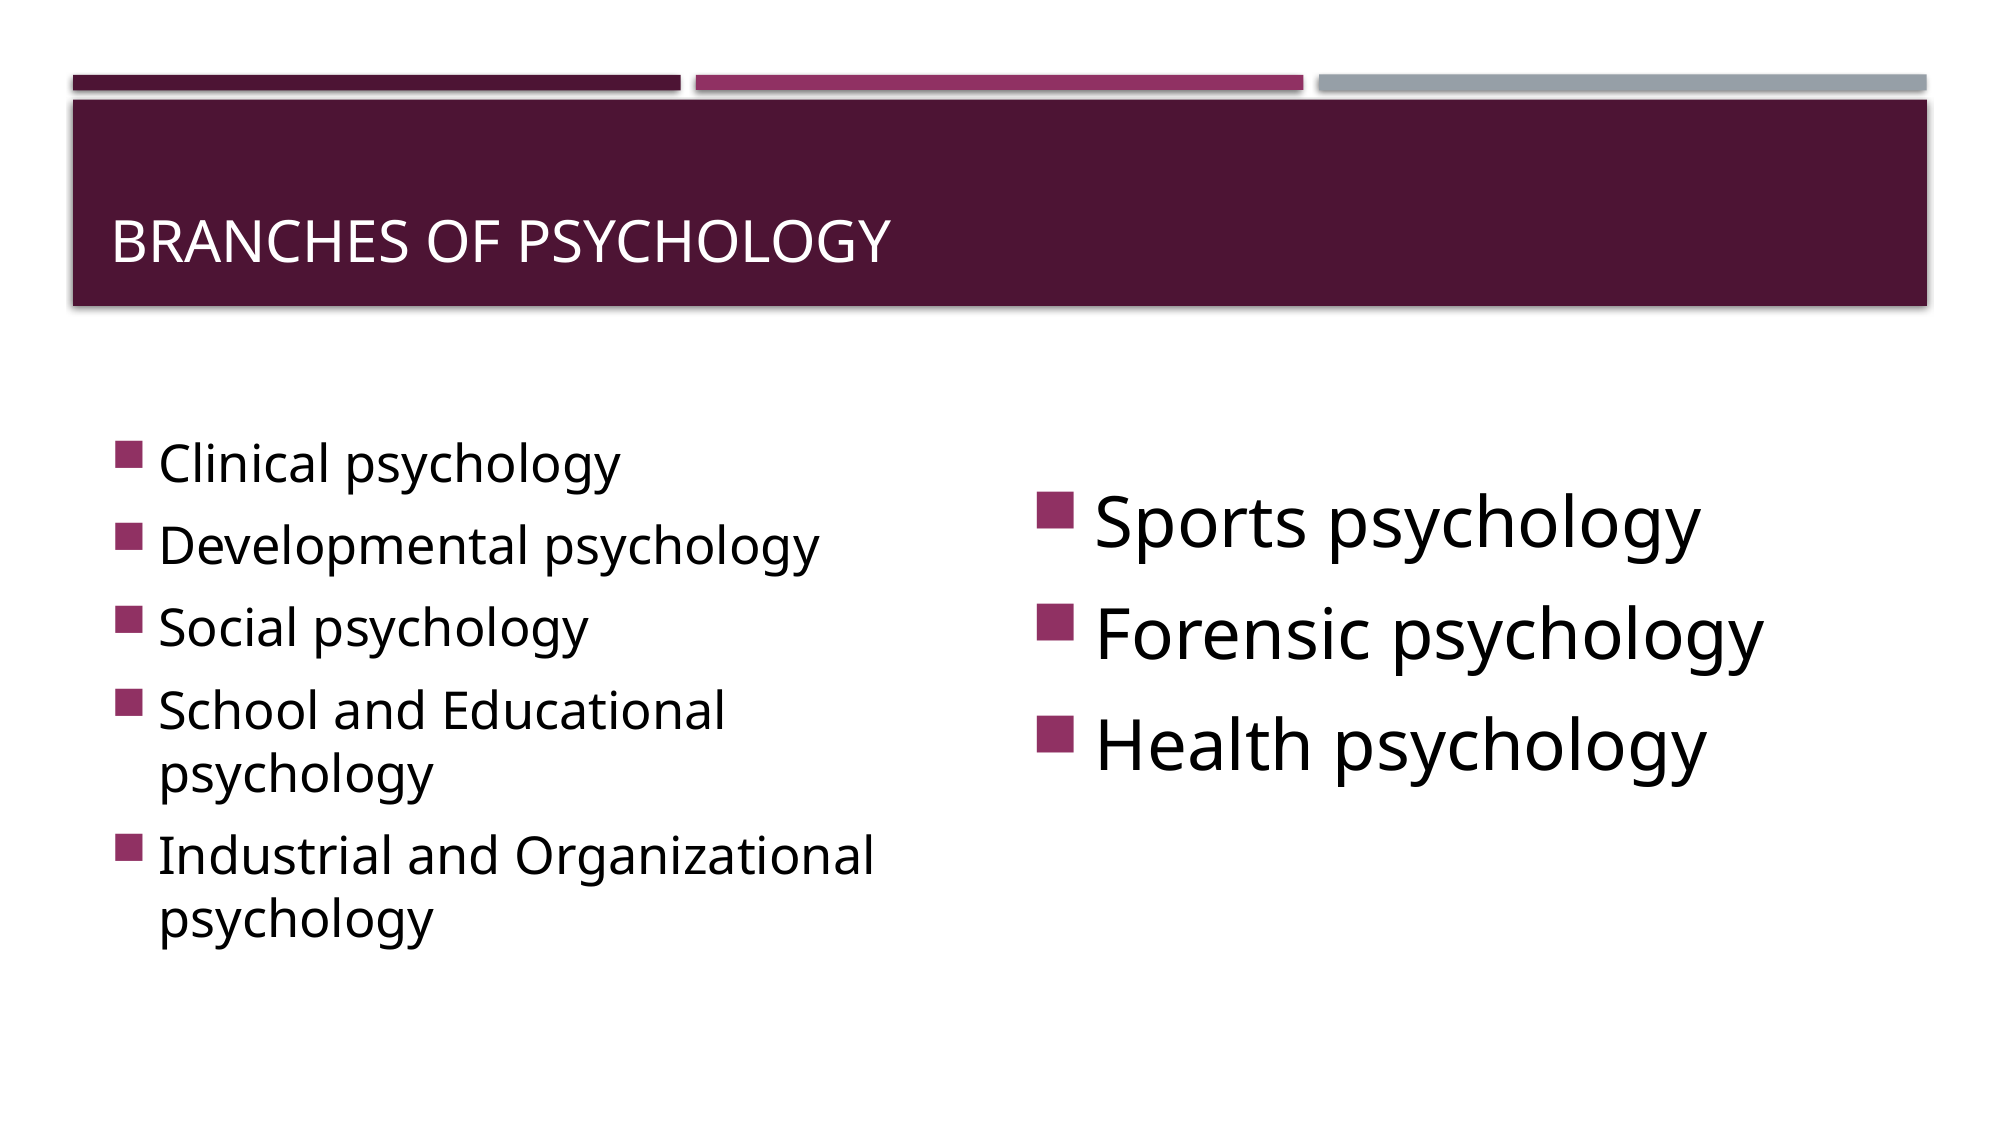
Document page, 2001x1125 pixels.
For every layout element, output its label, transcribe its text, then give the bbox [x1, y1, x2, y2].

list Clinical psychology Developmental psychology Social psychology School and Educational psychology Industrial and Organizational psychology [95, 365, 985, 962]
list Sports psychology Forensic psychology Health psychology [1015, 365, 1905, 962]
title Branches of Psychology [95, 119, 1905, 282]
